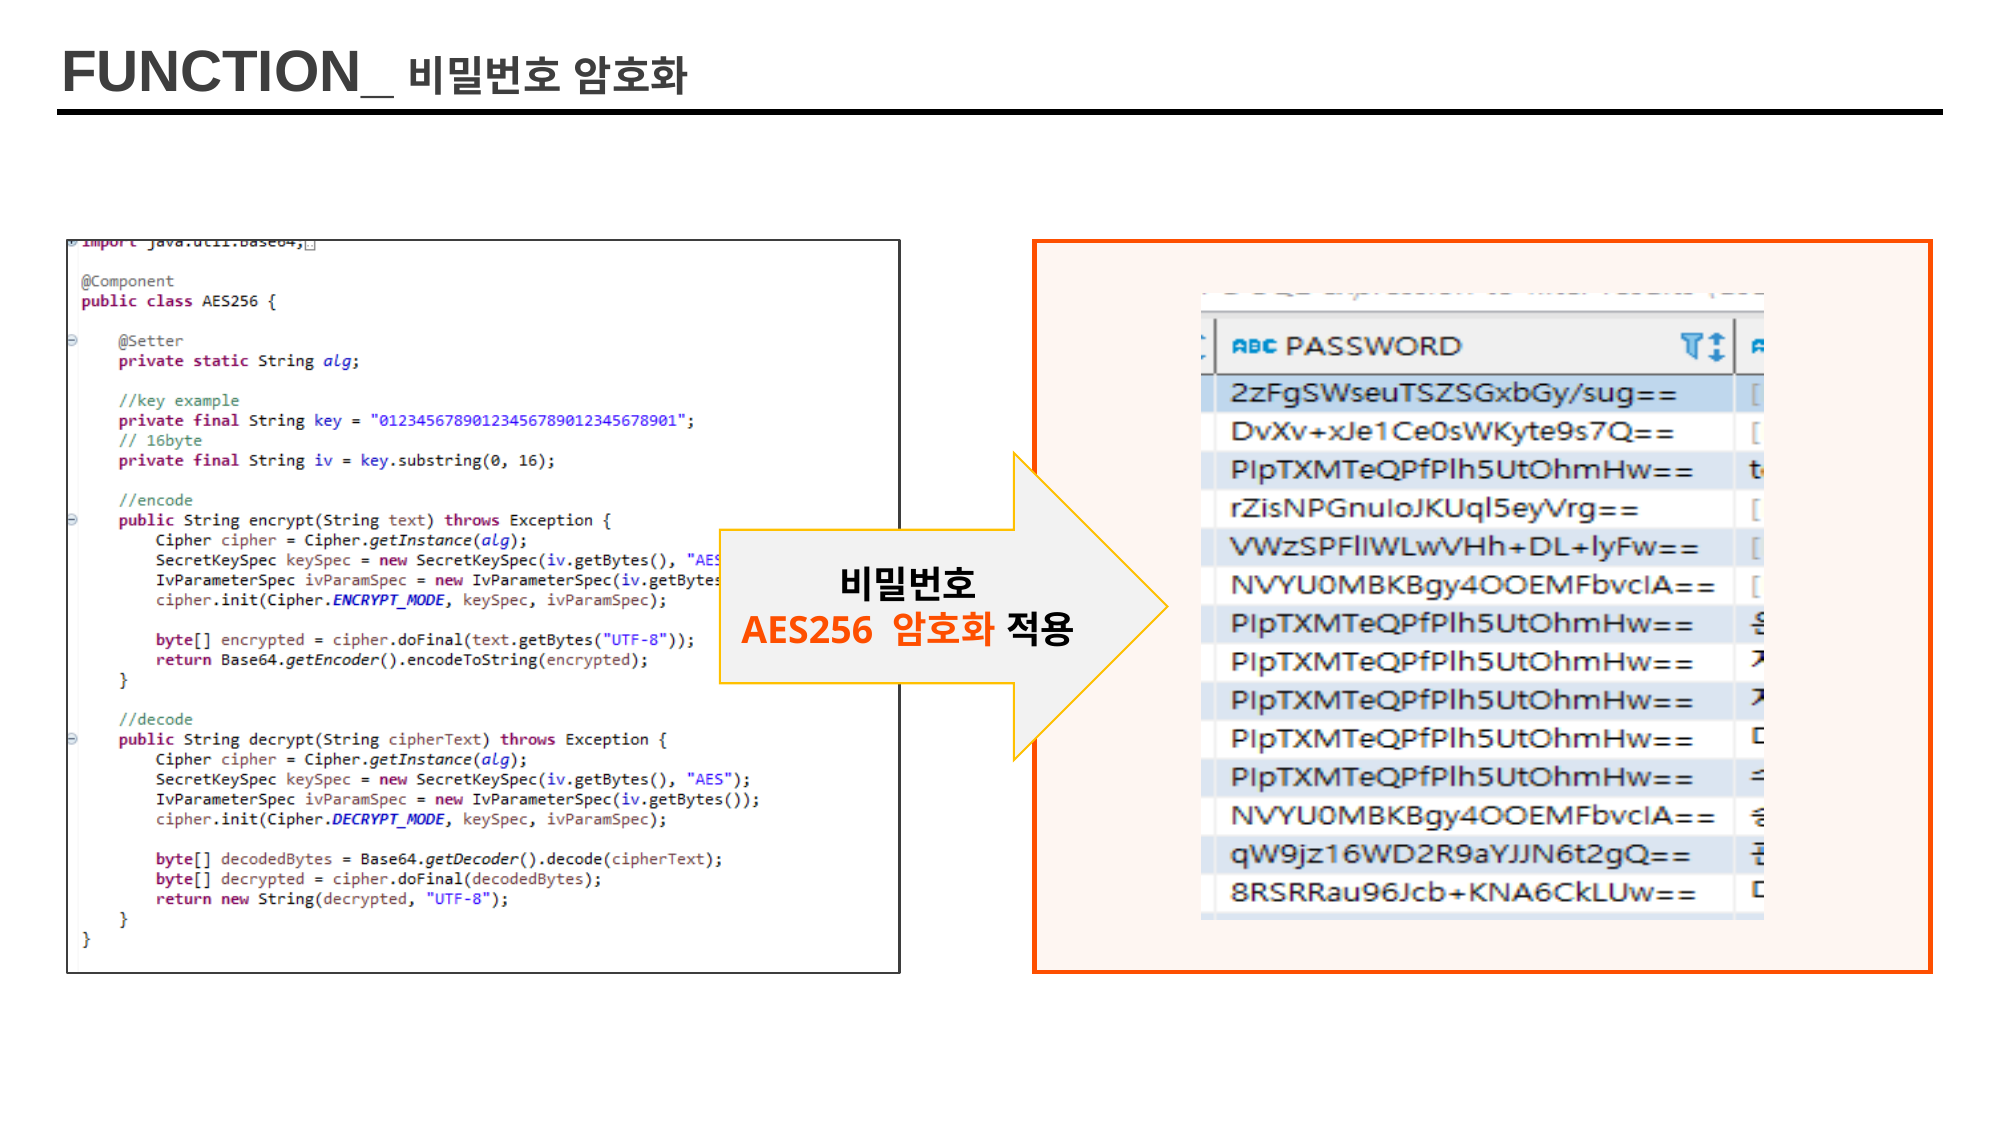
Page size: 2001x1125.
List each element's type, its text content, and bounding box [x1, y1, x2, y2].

picture [67, 240, 899, 973]
text_box 비밀번호 AES256 암호화 적용 [899, 450, 1169, 763]
text_box [1033, 240, 1932, 973]
text_box FUNCTION_비밀번호 암호화 [46, 25, 705, 111]
picture [1201, 293, 1764, 920]
